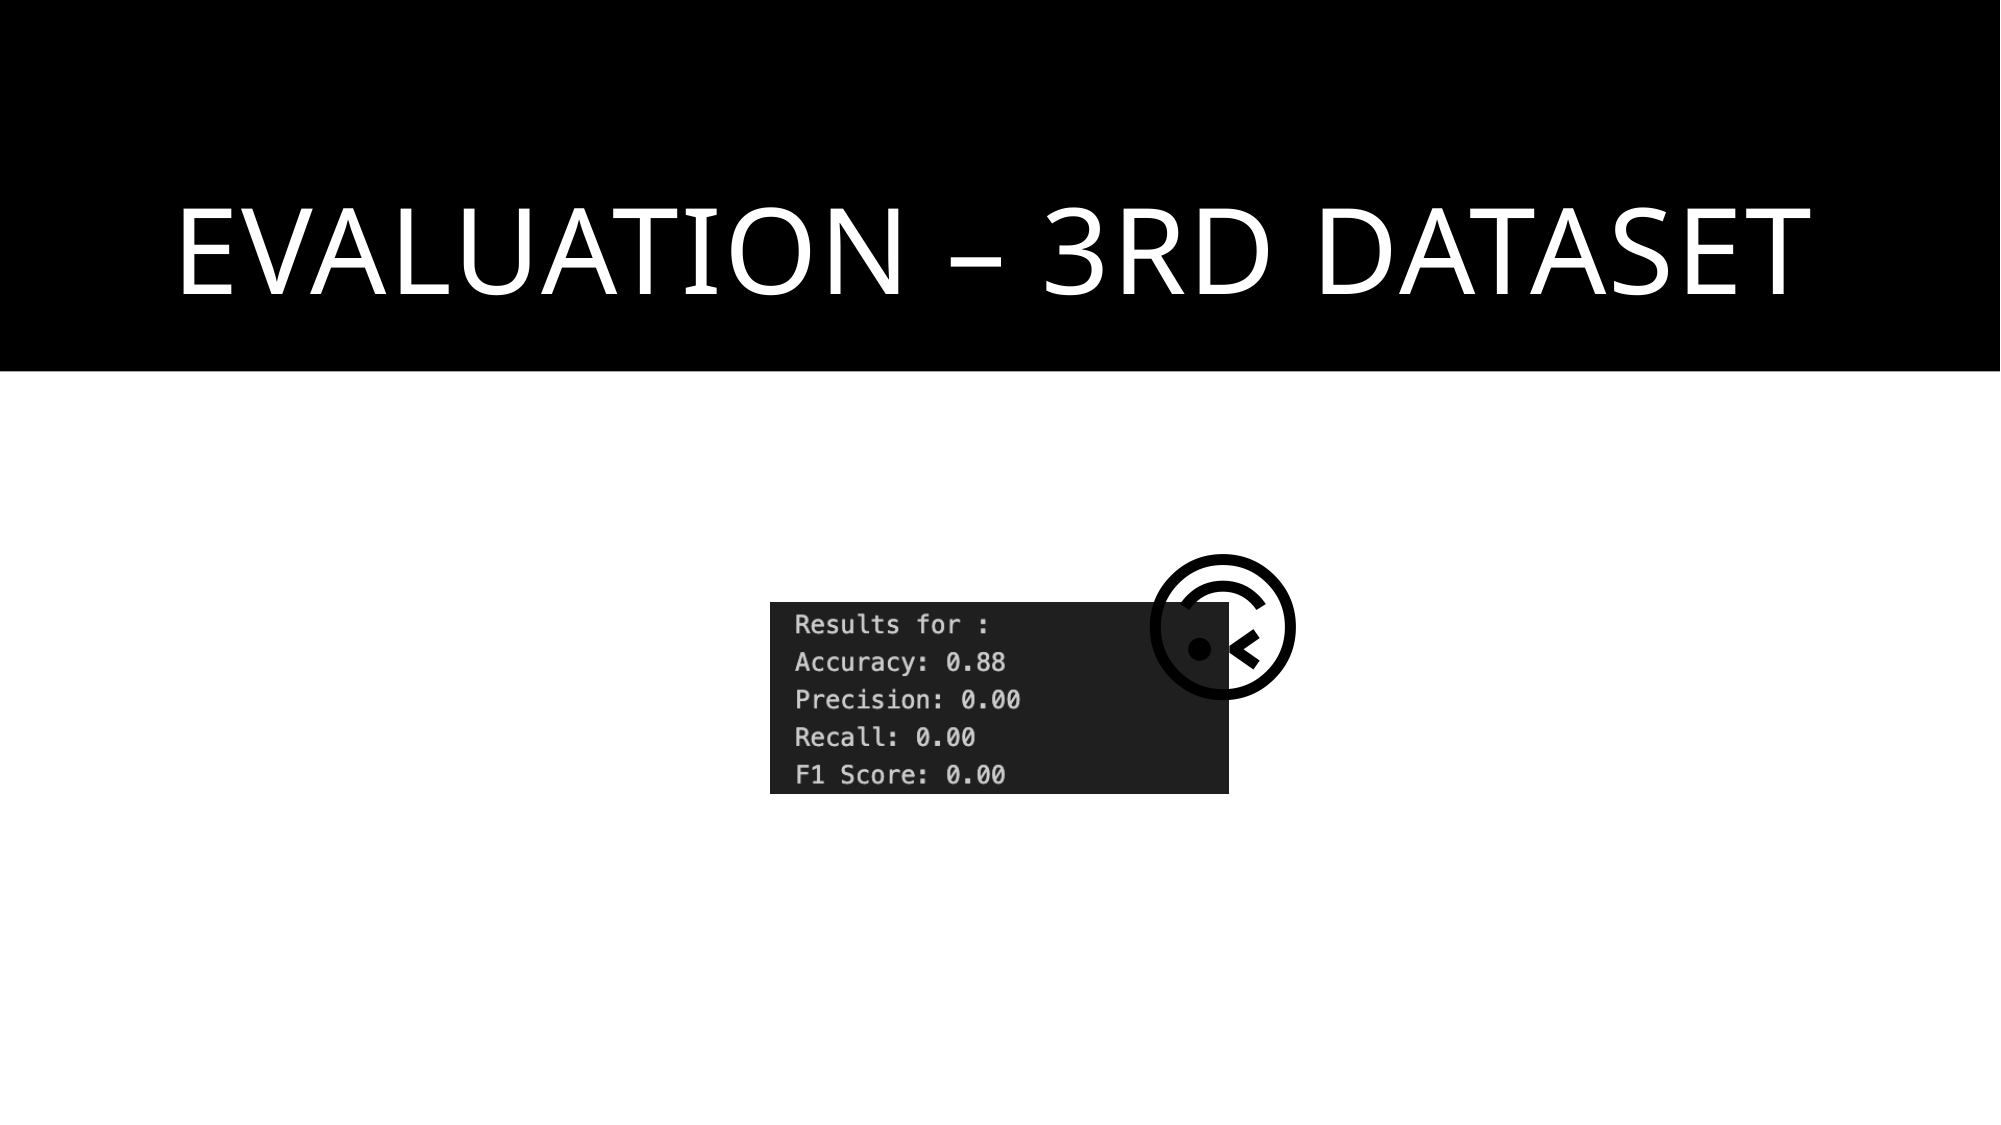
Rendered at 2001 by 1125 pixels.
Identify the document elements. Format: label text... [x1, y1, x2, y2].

text_box 🙃 [1121, 514, 2000, 729]
picture [770, 602, 1229, 794]
title Evaluation – 3rd dataset [157, 52, 1842, 332]
